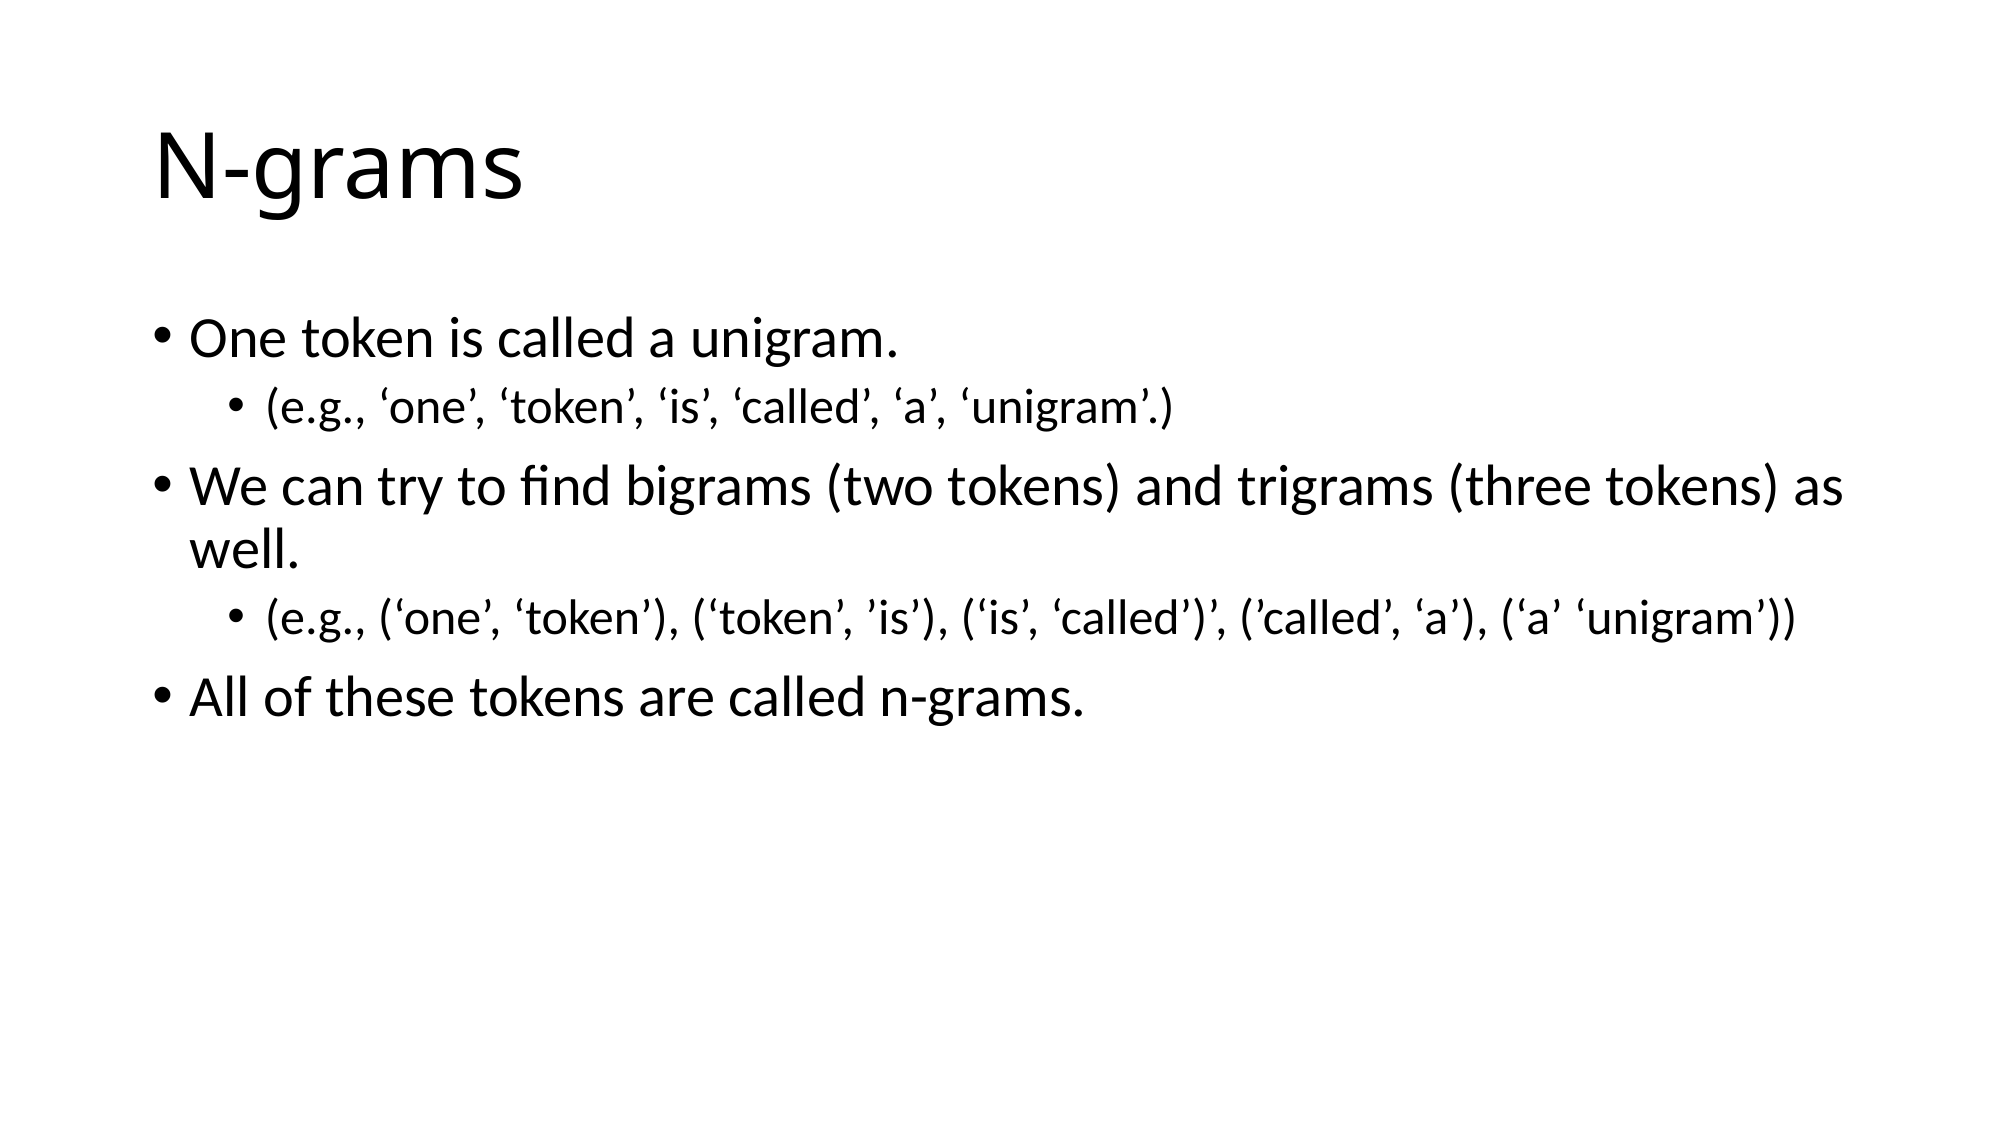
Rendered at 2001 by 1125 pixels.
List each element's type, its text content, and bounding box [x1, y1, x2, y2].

title N-grams [137, 59, 1863, 278]
list One token is called a unigram. (e.g., ‘one’, ‘token’, ‘is’, ‘called’, ‘a’, ‘unigram’.) We can try to find bigrams (two tokens) and trigrams (three tokens) as well. (e.g., (‘one’, ‘token’), (‘token’, ’is’), (‘is’, ‘called’)’, (’called’, ‘a’), (‘a’ ‘unigram’)) All of these tokens are called n-grams. [137, 299, 1863, 1014]
